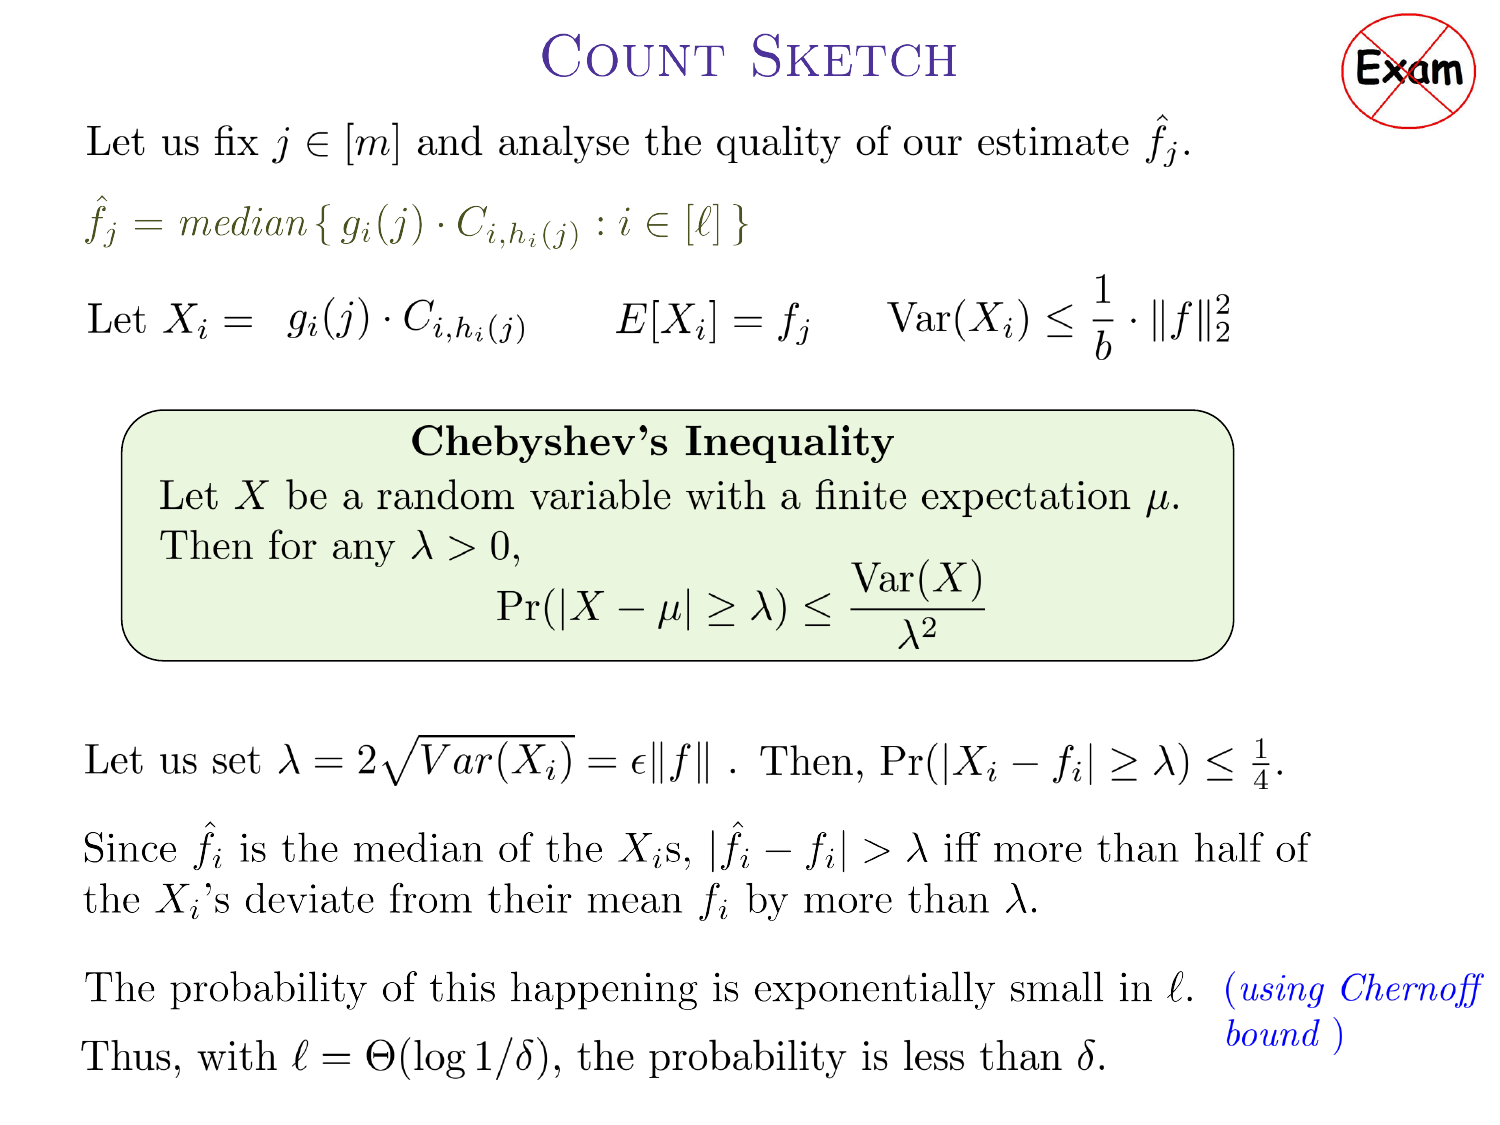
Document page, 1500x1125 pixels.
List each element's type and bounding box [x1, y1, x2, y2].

picture [1226, 971, 1484, 1055]
text_box [121, 409, 1234, 662]
picture [887, 274, 1230, 360]
picture [760, 737, 1282, 789]
picture [87, 114, 1189, 168]
picture [1335, 8, 1483, 134]
picture [81, 1037, 1105, 1080]
picture [286, 297, 525, 344]
picture [83, 821, 1311, 921]
picture [84, 735, 735, 787]
picture [84, 194, 748, 251]
picture [542, 33, 957, 77]
picture [84, 971, 1193, 1011]
picture [88, 302, 252, 339]
picture [616, 300, 809, 345]
